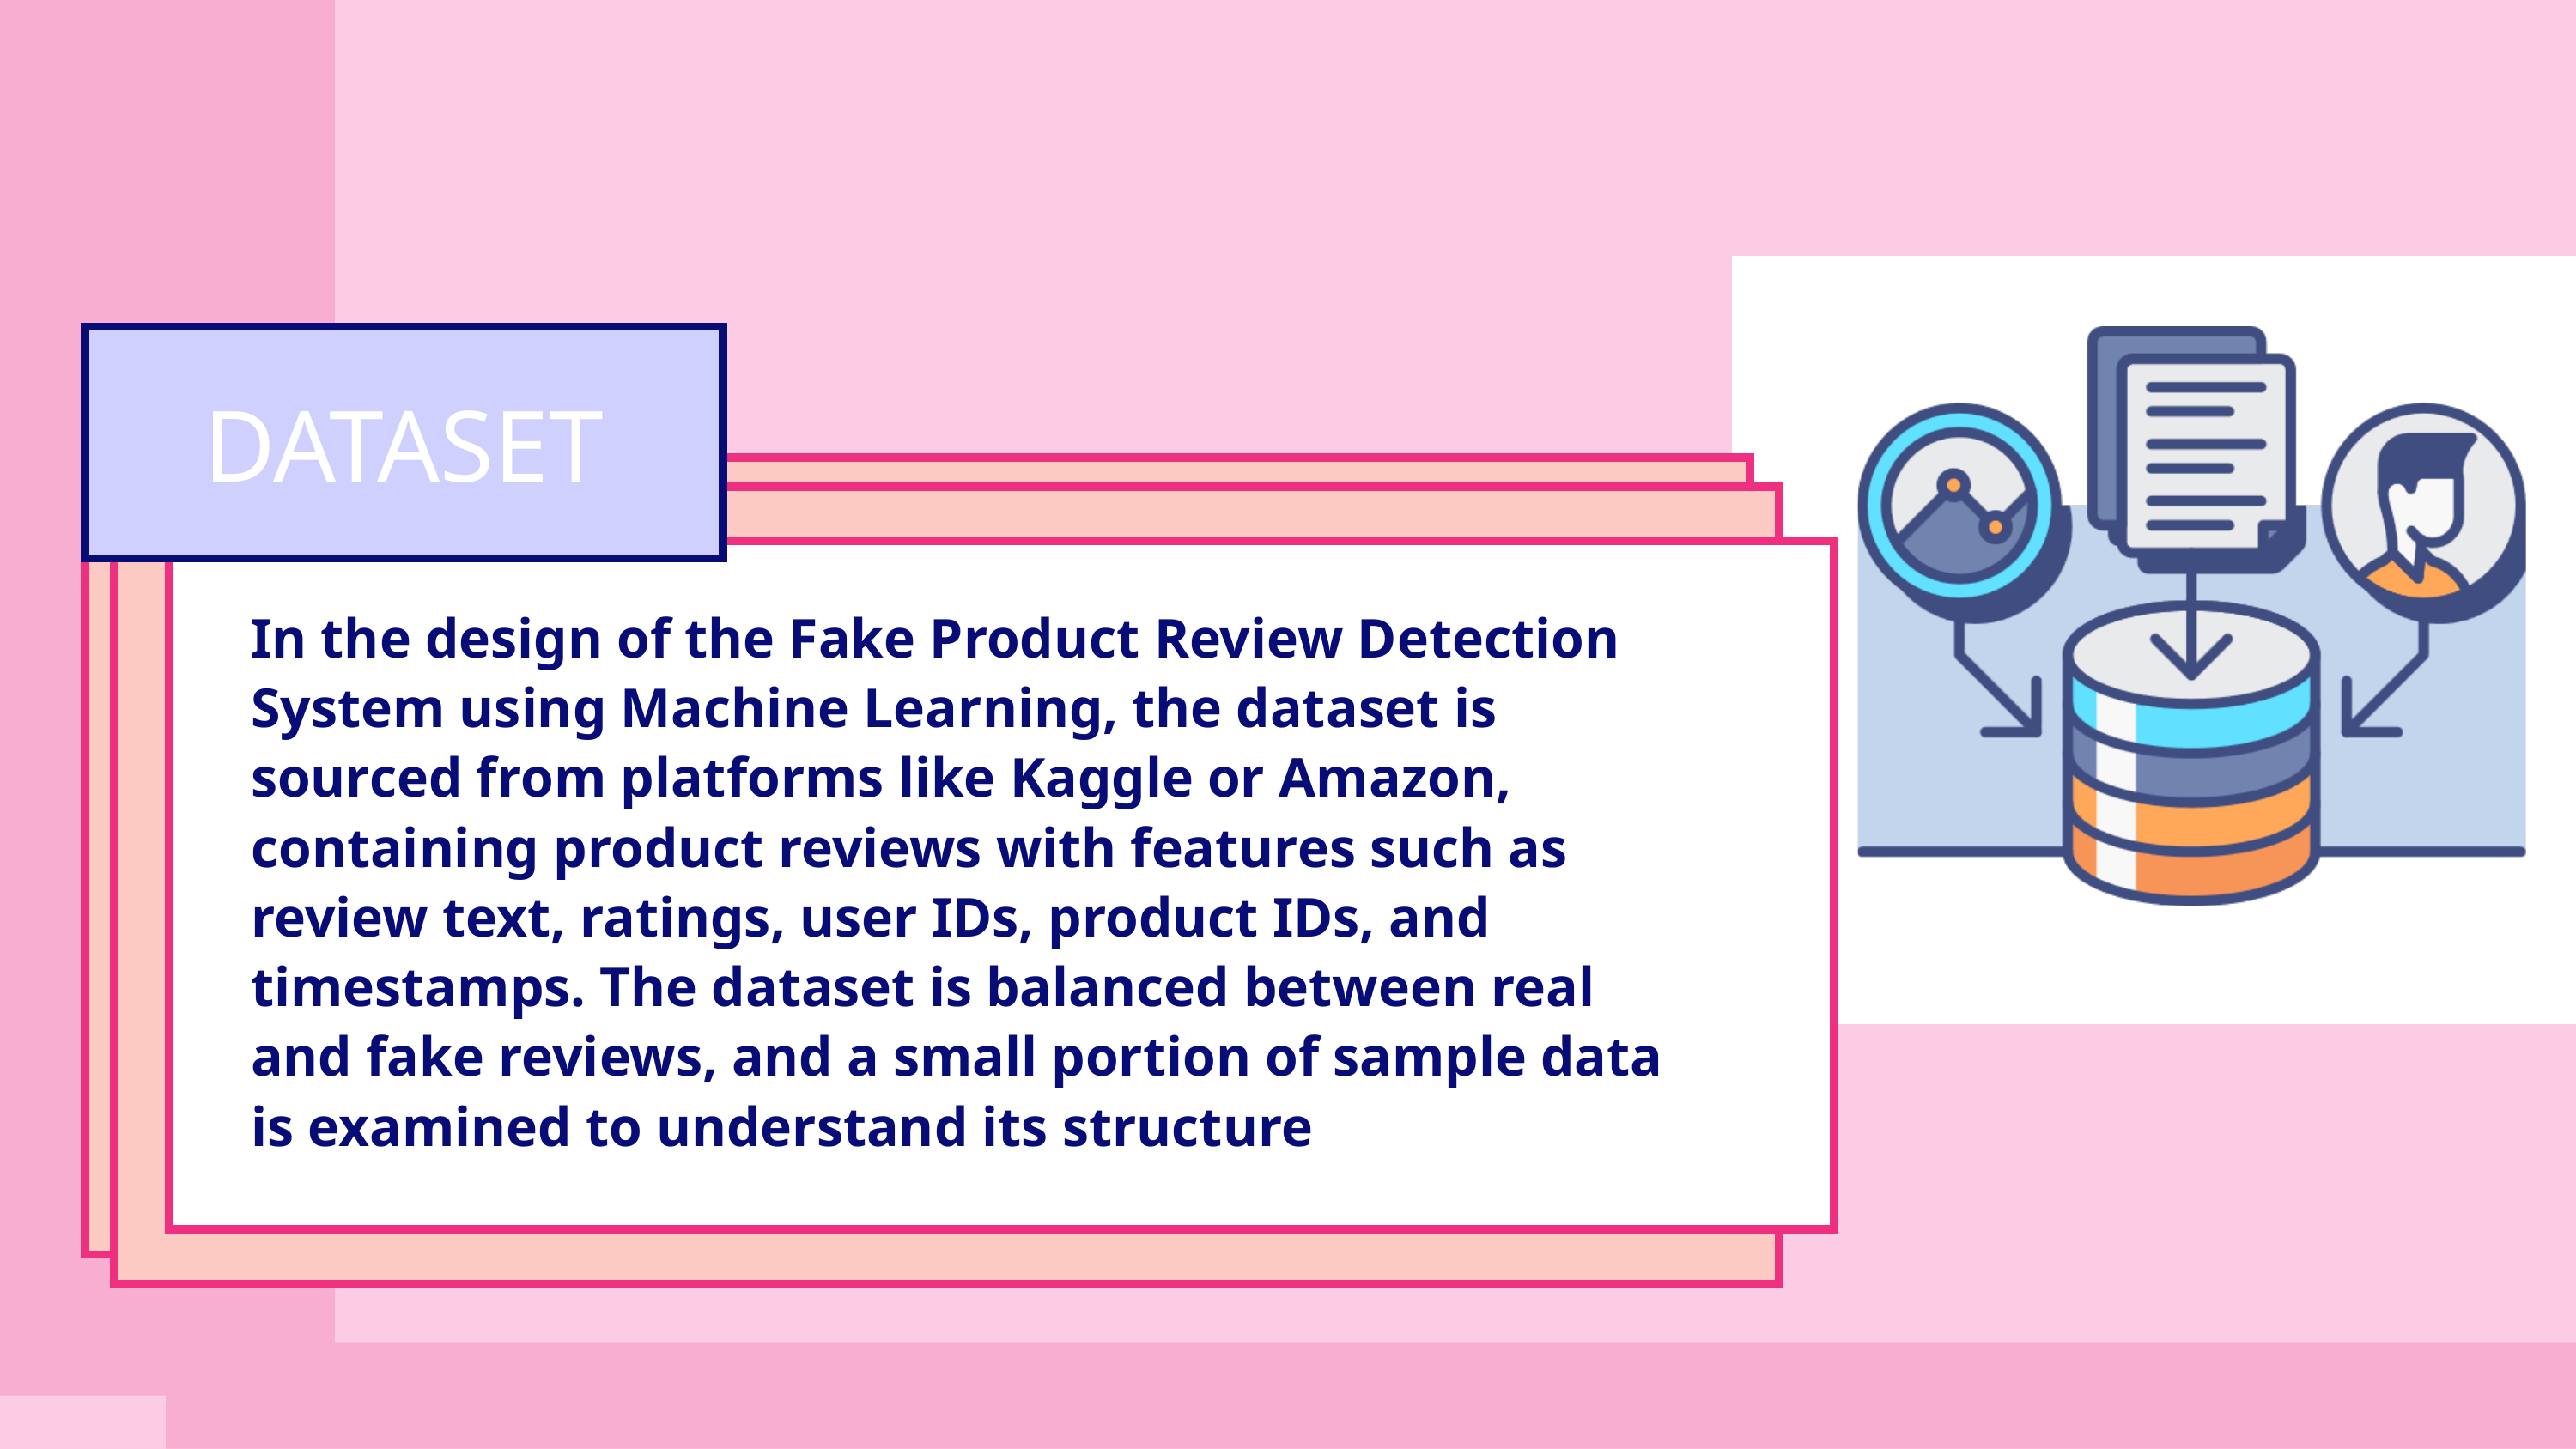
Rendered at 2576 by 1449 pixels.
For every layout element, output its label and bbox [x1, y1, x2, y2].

text_box [1731, 255, 2576, 1024]
text_box [84, 457, 1834, 1284]
text_box [563, 0, 2013, 455]
text_box [563, 1032, 2013, 1449]
text_box [84, 325, 724, 559]
